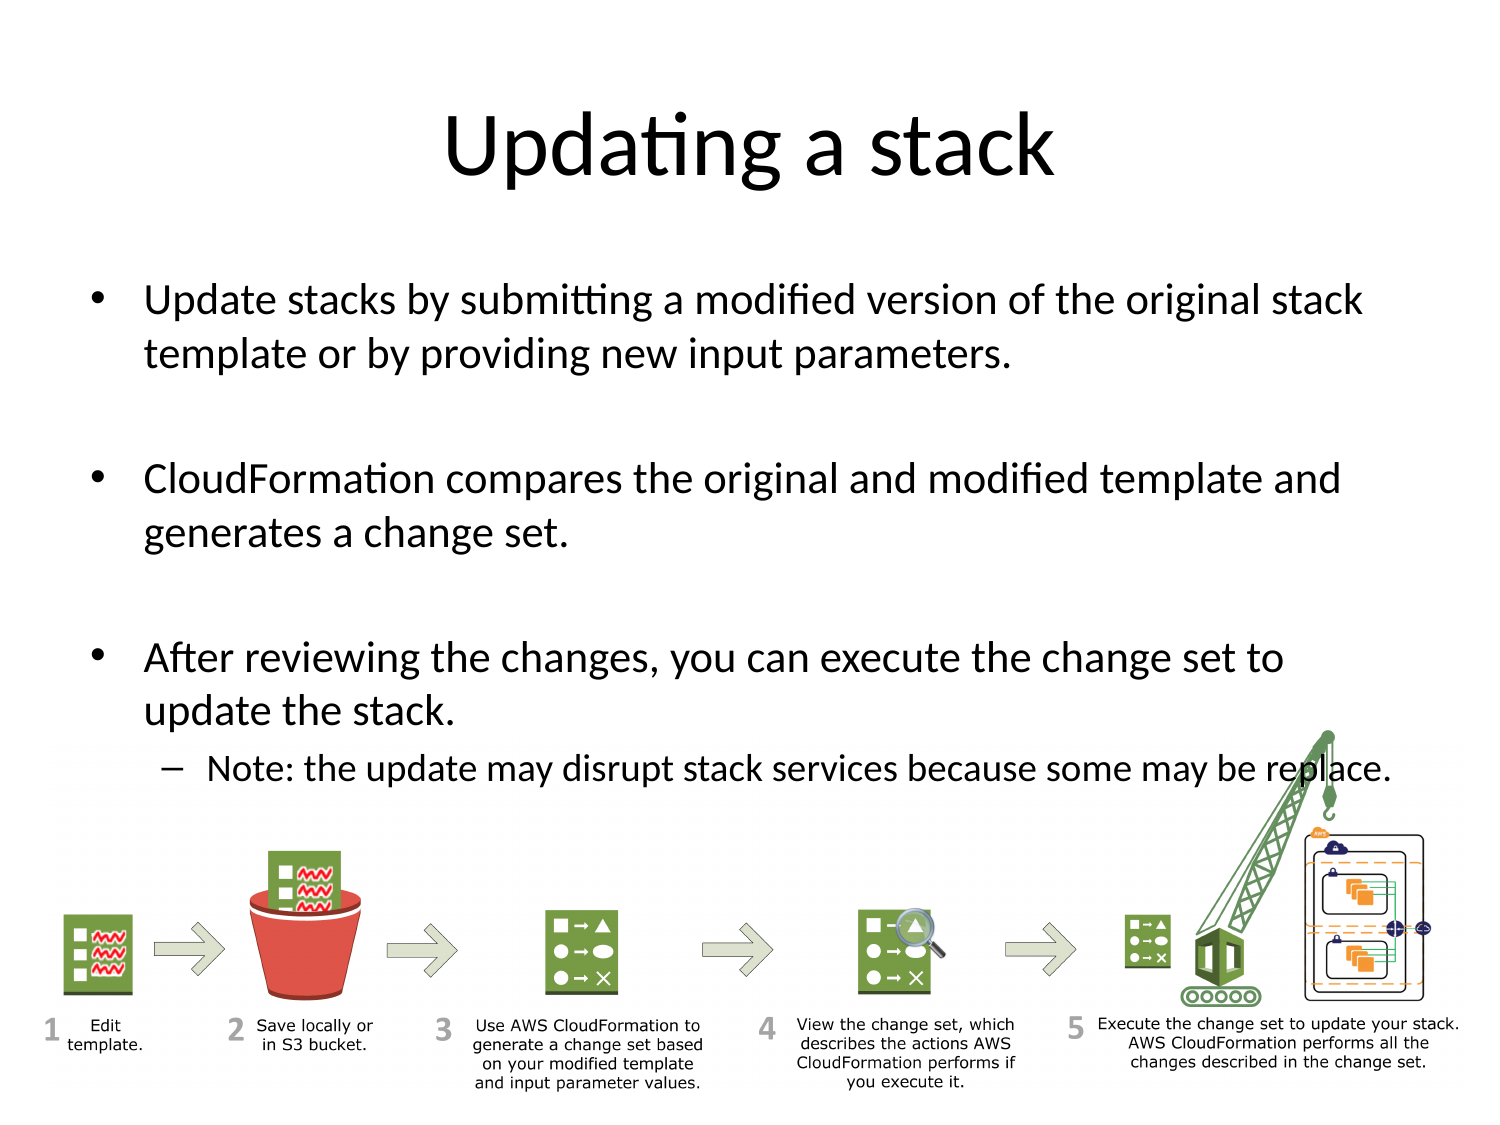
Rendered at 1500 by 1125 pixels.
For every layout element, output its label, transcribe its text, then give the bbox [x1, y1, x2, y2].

picture [41, 730, 1467, 1093]
title Updating a stack [75, 45, 1425, 233]
list Update stacks by submitting a modified version of the original stack template or by providing new input parameters. CloudFormation compares the original and modified template and generates a change set. After reviewing the changes, you can execute the change set to update the stack. Note: the update may disrupt stack services because some may be replace. [75, 262, 1425, 729]
